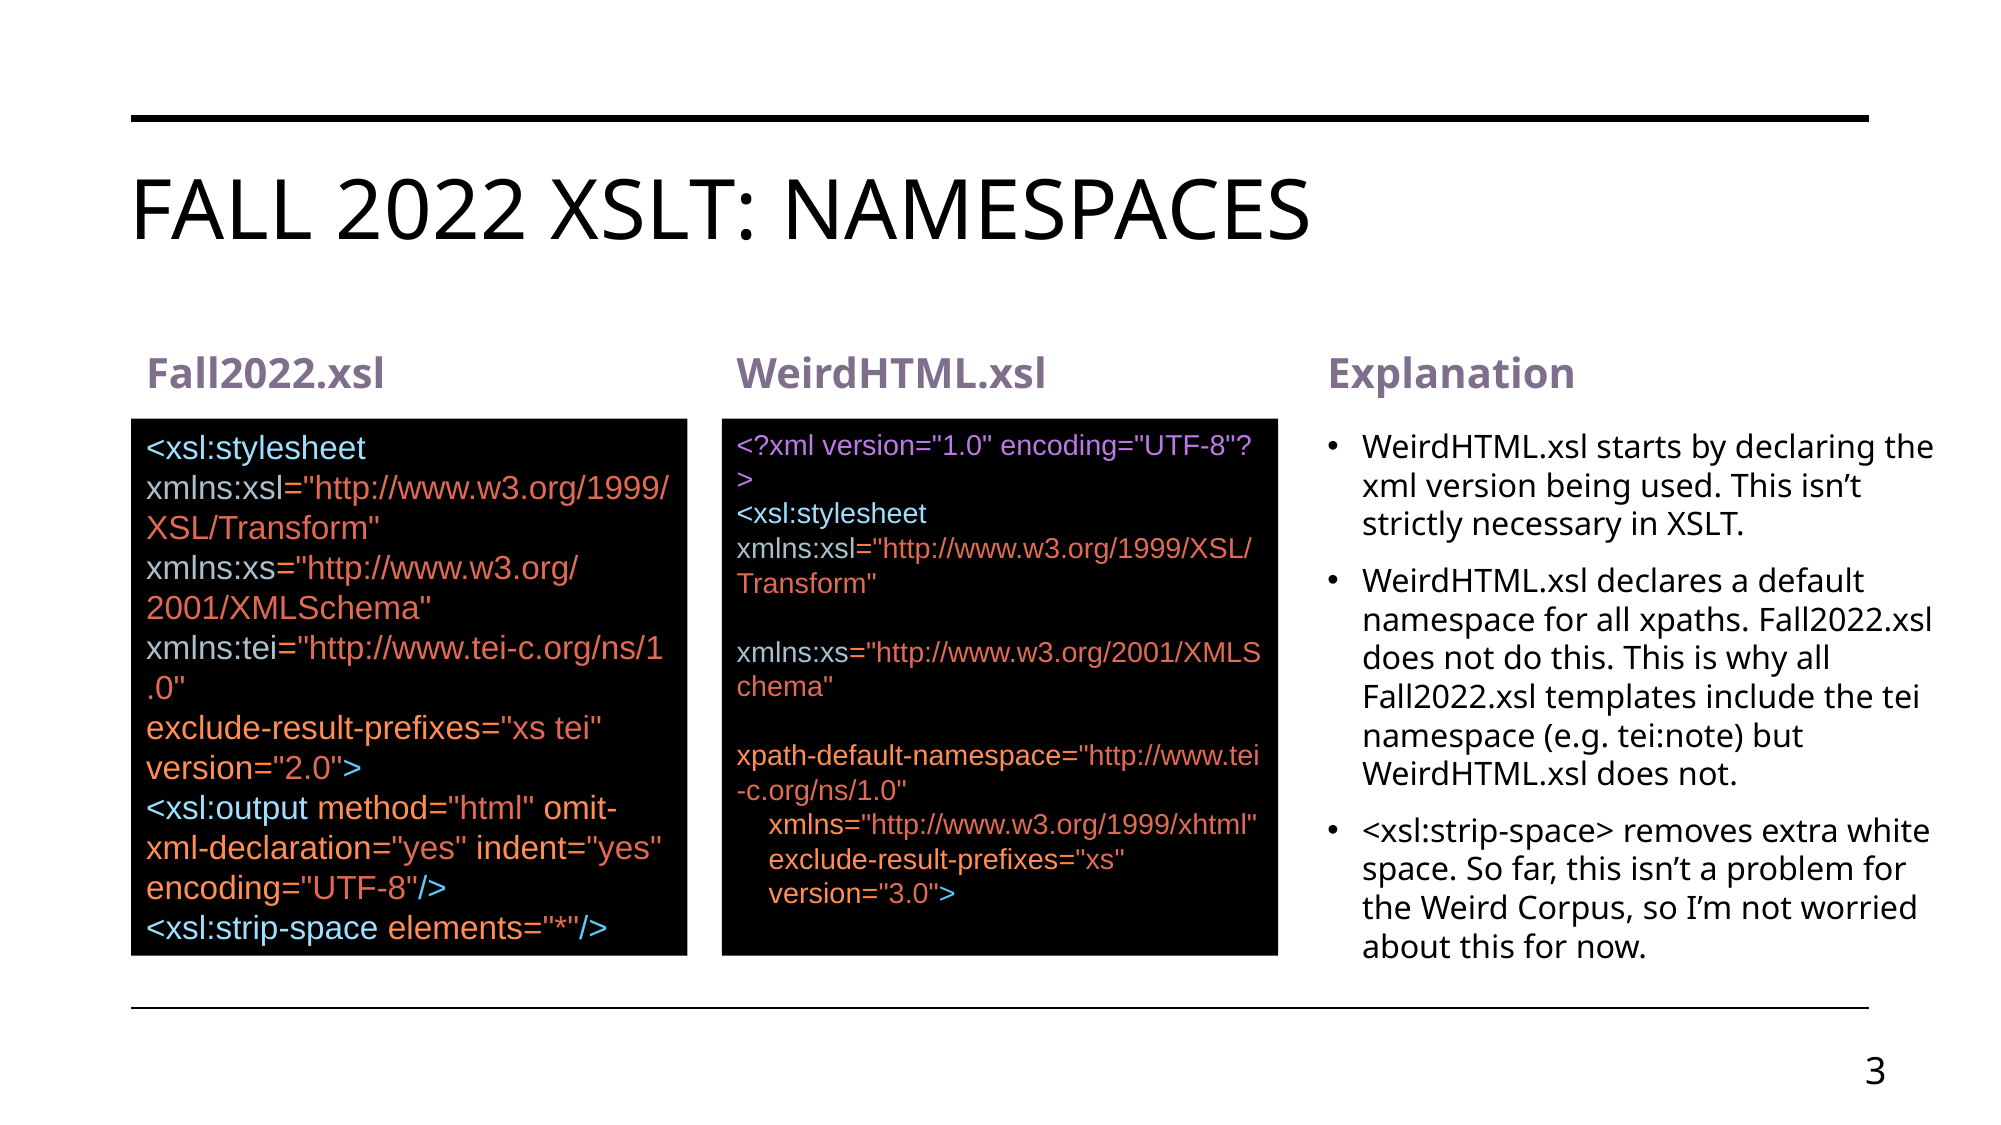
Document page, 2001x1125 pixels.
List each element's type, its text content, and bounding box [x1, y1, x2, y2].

list WeirdHTML.xsl [721, 329, 1279, 416]
list WeirdHTML.xsl starts by declaring the xml version being used. This isn’t strictly necessary in XSLT. WeirdHTML.xsl declares a default namespace for all xpaths. Fall2022.xsl does not do this. This is why all Fall2022.xsl templates include the tei namespace (e.g. tei:note) but WeirdHTML.xsl does not. <xsl:strip-space> removes extra white space. So far, this isn’t a problem for the Weird Corpus, so I’m not worried about this for now. [1312, 418, 1950, 1003]
list <?xml version="1.0" encoding="UTF-8"?> <xsl:stylesheet xmlns:xsl="http://www.w3.org/1999/XSL/Transform" xmlns:xs="http://www.w3.org/2001/XMLSchema" xpath-default-namespace="http://www.tei-c.org/ns/1.0" xmlns="http://www.w3.org/1999/xhtml" exclude-result-prefixes="xs" version="3.0"> [721, 418, 1279, 956]
title Fall 2022 XSLT: Namespaces [114, 149, 1869, 283]
list Explanation [1312, 329, 1869, 416]
slide_number 3 [1791, 1042, 1902, 1103]
list Fall2022.xsl [131, 329, 688, 416]
list <xsl:stylesheet xmlns:xsl="http://www.w3.org/1999/XSL/Transform" xmlns:xs="http://www.w3.org/2001/XMLSchema" xmlns:tei="http://www.tei-c.org/ns/1.0" exclude-result-prefixes="xs tei" version="2.0"> <xsl:output method="html" omit-xml-declaration="yes" indent="yes" encoding="UTF-8"/> <xsl:strip-space elements="*"/> [131, 418, 688, 956]
